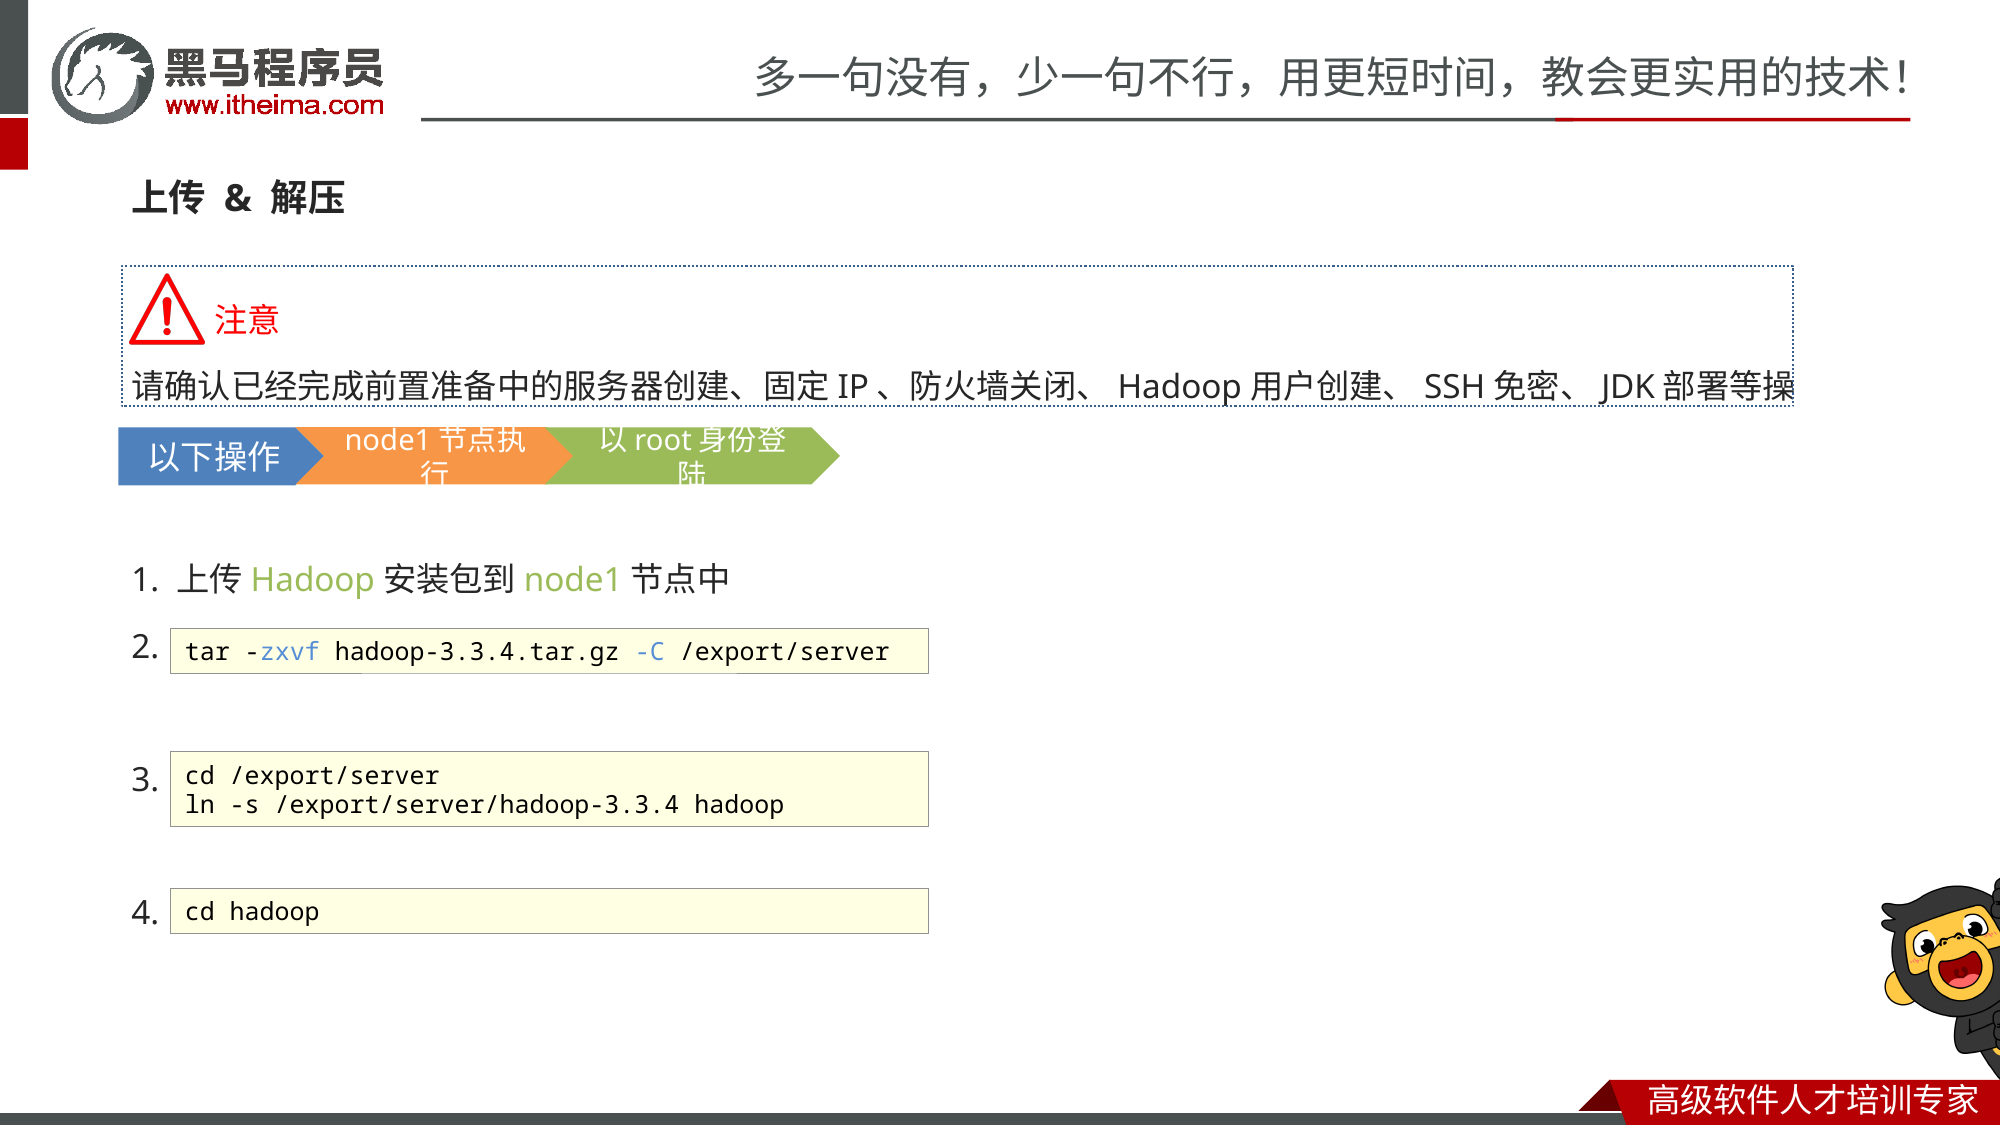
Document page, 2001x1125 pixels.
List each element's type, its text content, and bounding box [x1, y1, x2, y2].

text_box cd /export/server ln -s /export/server/hadoop-3.3.4 hadoop [170, 751, 928, 827]
picture [50, 26, 384, 125]
picture [129, 271, 205, 347]
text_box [118, 426, 841, 486]
text_box cd hadoop [170, 888, 928, 933]
text_box tar -zxvf hadoop-3.3.4.tar.gz -C /export/server [170, 628, 928, 673]
text_box [119, 264, 1795, 408]
list 上传 & 解压 [116, 154, 1872, 239]
list 注意 请确认已经完成前置准备中的服务器创建、固定IP、防火墙关闭、Hadoop用户创建、SSH免密、JDK部署等操作。 1. 上传Hadoop安装包到node1节点中 2. 解压缩安装包到/export/server/中 3. 构建软链接 4. 进入hadoop安装包内 [116, 271, 1872, 964]
picture [1824, 850, 2000, 1108]
